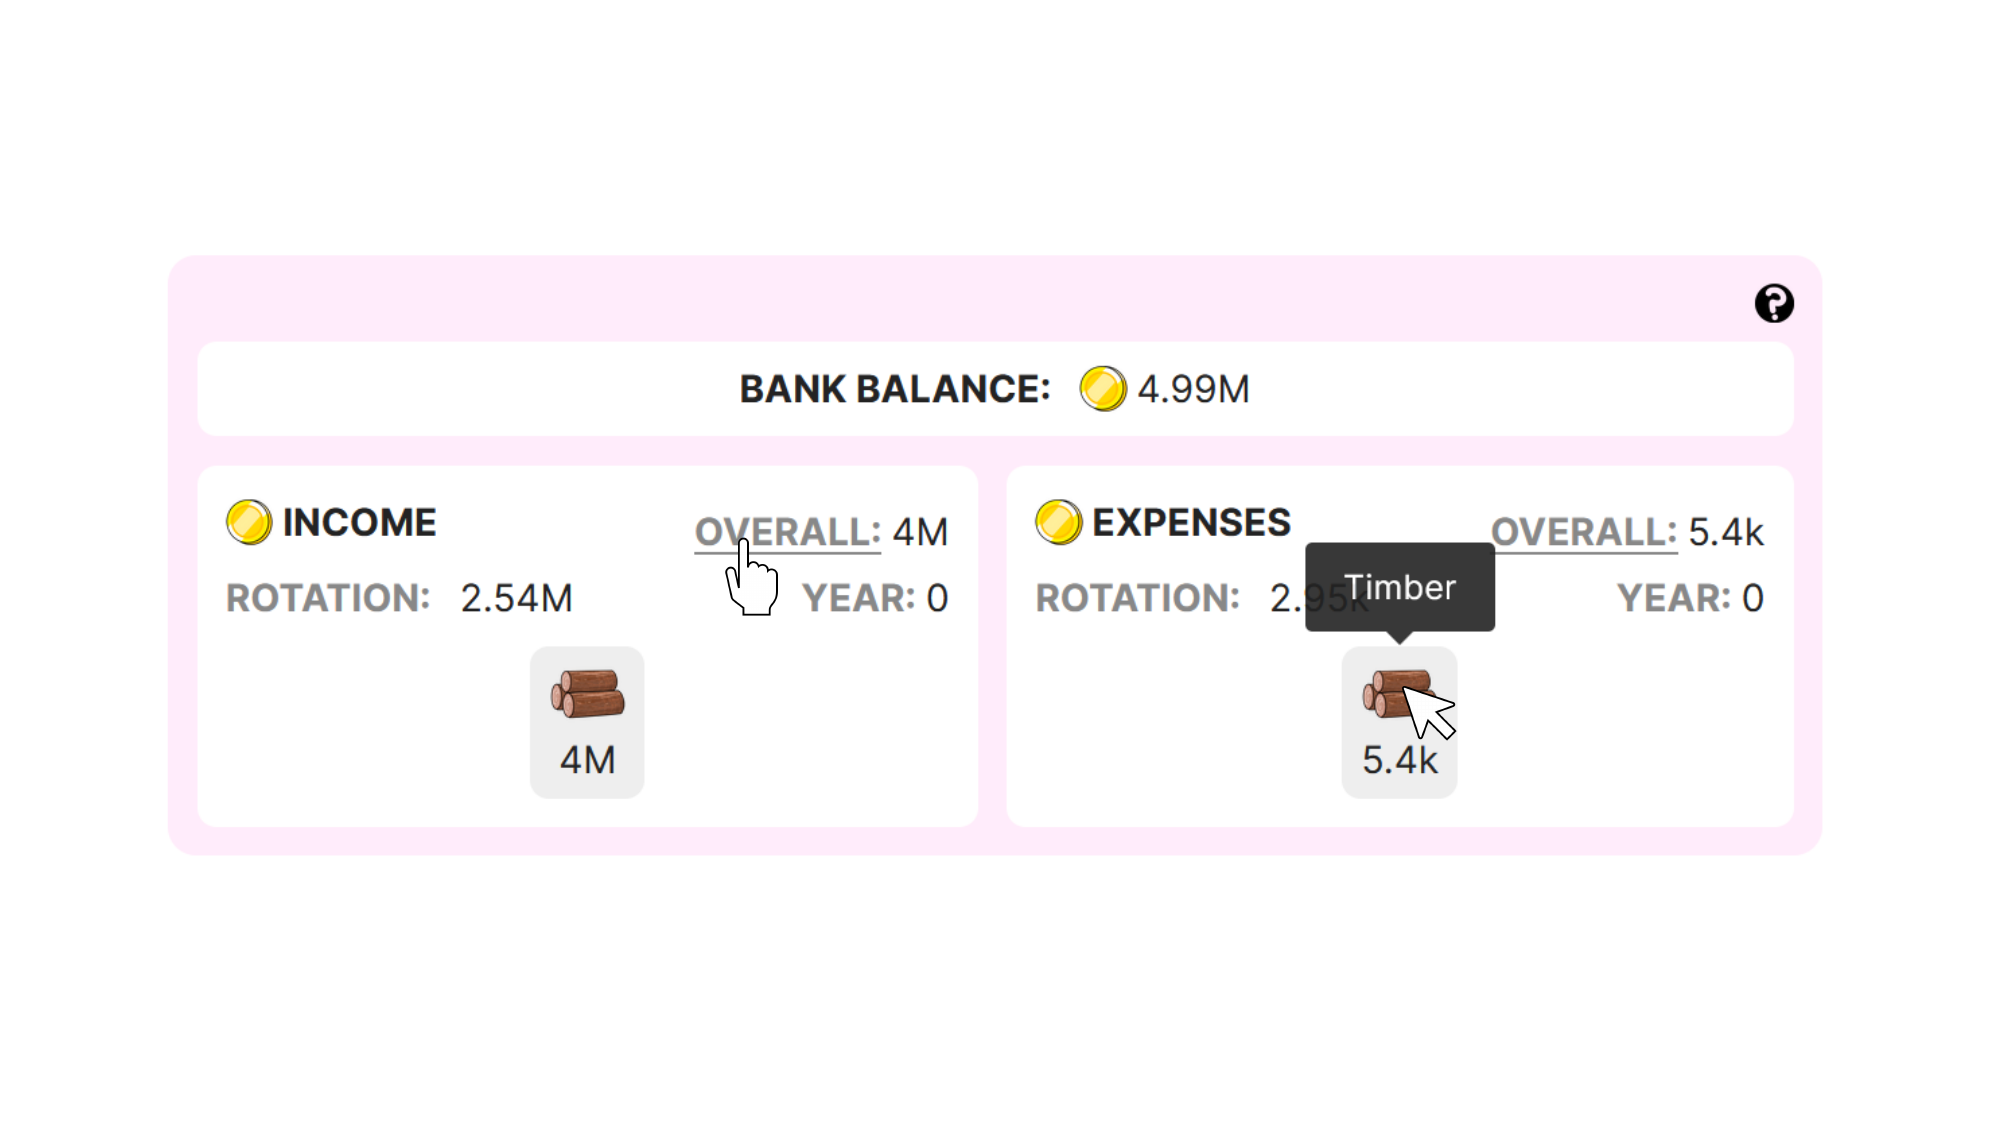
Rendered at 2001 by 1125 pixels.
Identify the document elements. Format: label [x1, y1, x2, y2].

text_box [164, 246, 1836, 861]
